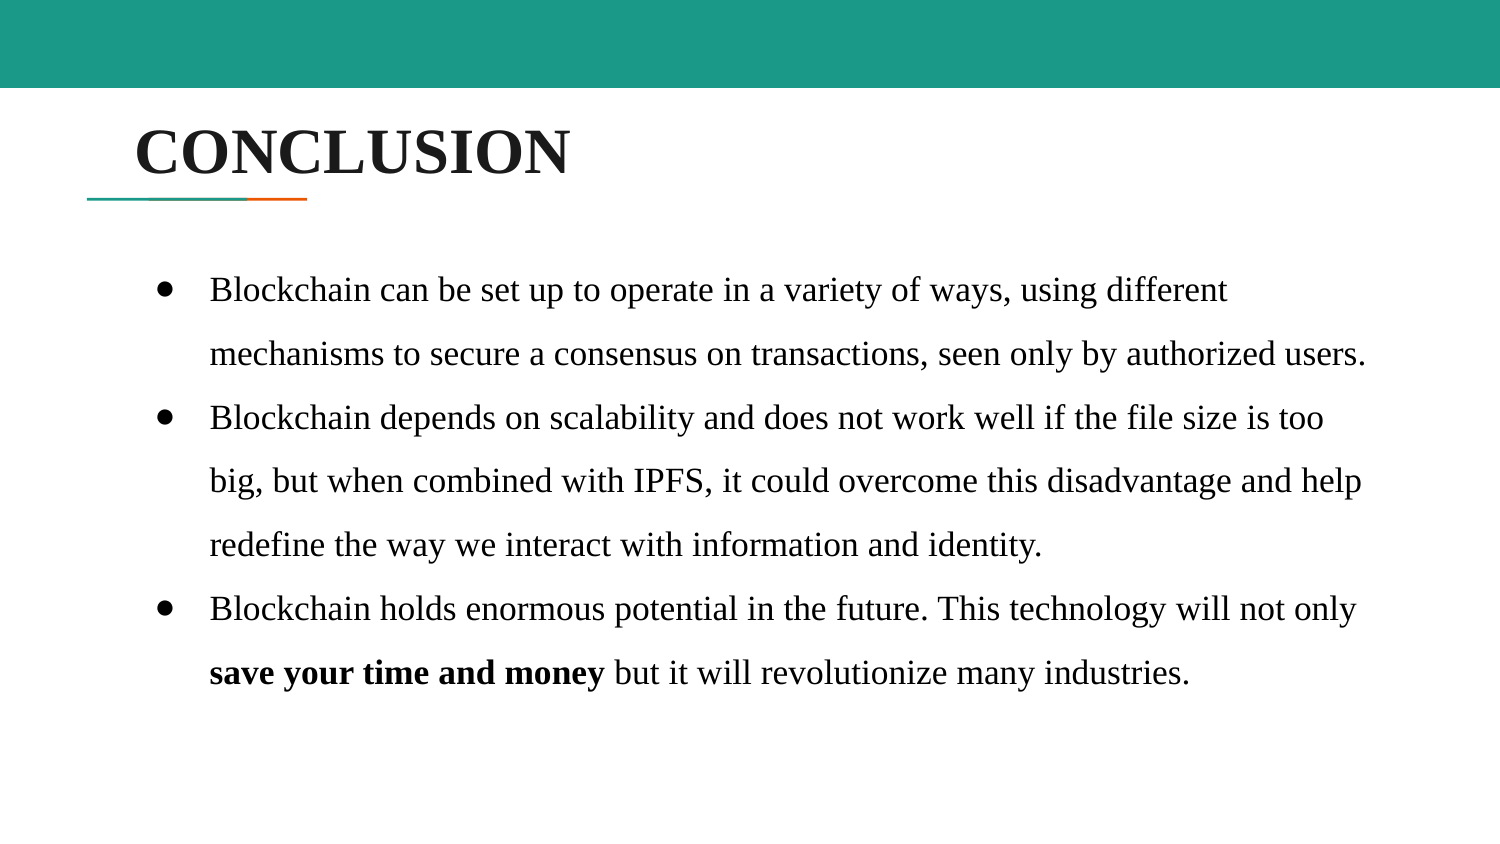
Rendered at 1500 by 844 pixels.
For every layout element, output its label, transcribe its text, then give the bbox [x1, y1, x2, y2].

title CONCLUSION [119, 94, 1381, 202]
list Blockchain can be set up to operate in a variety of ways, using different mechanisms to secure a consensus on transactions, seen only by authorized users. Blockchain depends on scalability and does not work well if the file size is too big, but when combined with IPFS, it could overcome this disadvantage and help redefine the way we interact with information and identity. Blockchain holds enormous potential in the future. This technology will not only save your time and money but it will revolutionize many industries. [119, 229, 1395, 790]
